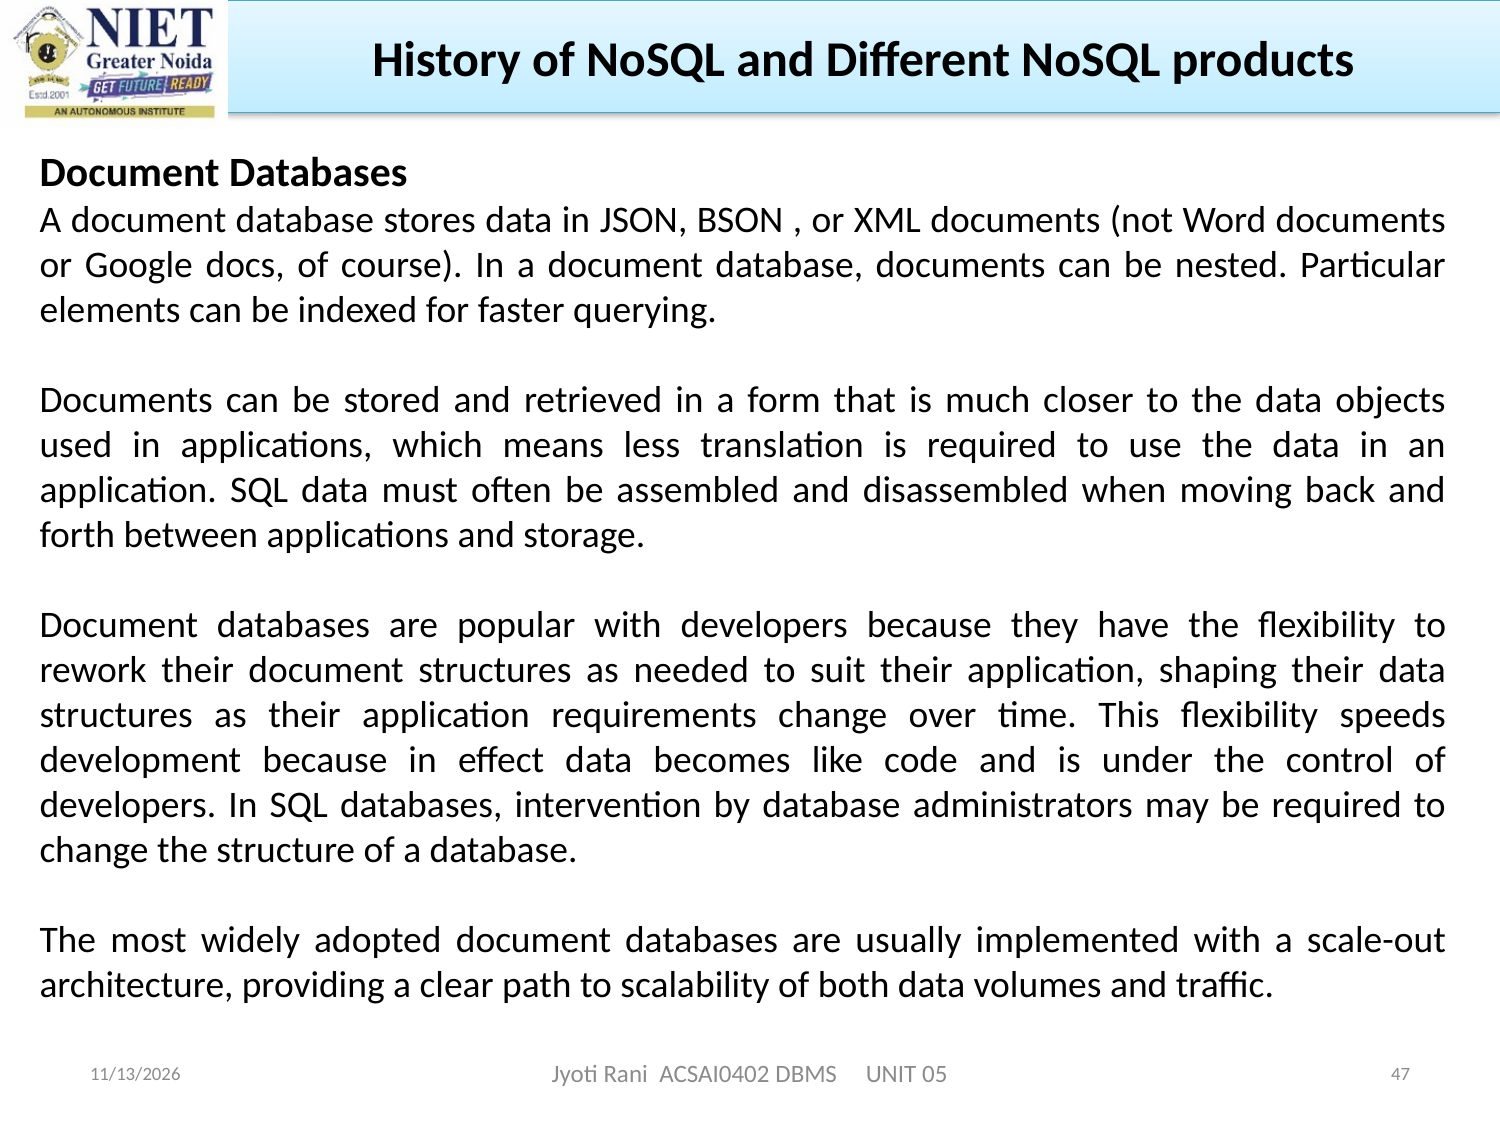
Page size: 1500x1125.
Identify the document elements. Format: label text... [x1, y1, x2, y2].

picture [0, 0, 238, 130]
text_box History of NoSQL and Different NoSQL products [231, 0, 1500, 113]
text_box Document Databases A document database stores data in JSON, BSON , or XML documents (not Word documents or Google docs, of course). In a document database, documents can be nested. Particular elements can be indexed for faster querying. Documents can be stored and retrieved in a form that is much closer to the data objects used in applications, which means less translation is required to use the data in an application. SQL data must often be assembled and disassembled when moving back and forth between applications and storage. Document databases are popular with developers because they have the flexibility to rework their document structures as needed to suit their application, shaping their data structures as their application requirements change over time. This flexibility speeds development because in effect data becomes like code and is under the control of developers. In SQL databases, intervention by database administrators may be required to change the structure of a database. The most widely adopted document databases are usually implemented with a scale-out architecture, providing a clear path to scalability of both data volumes and traffic. [24, 137, 1463, 1125]
